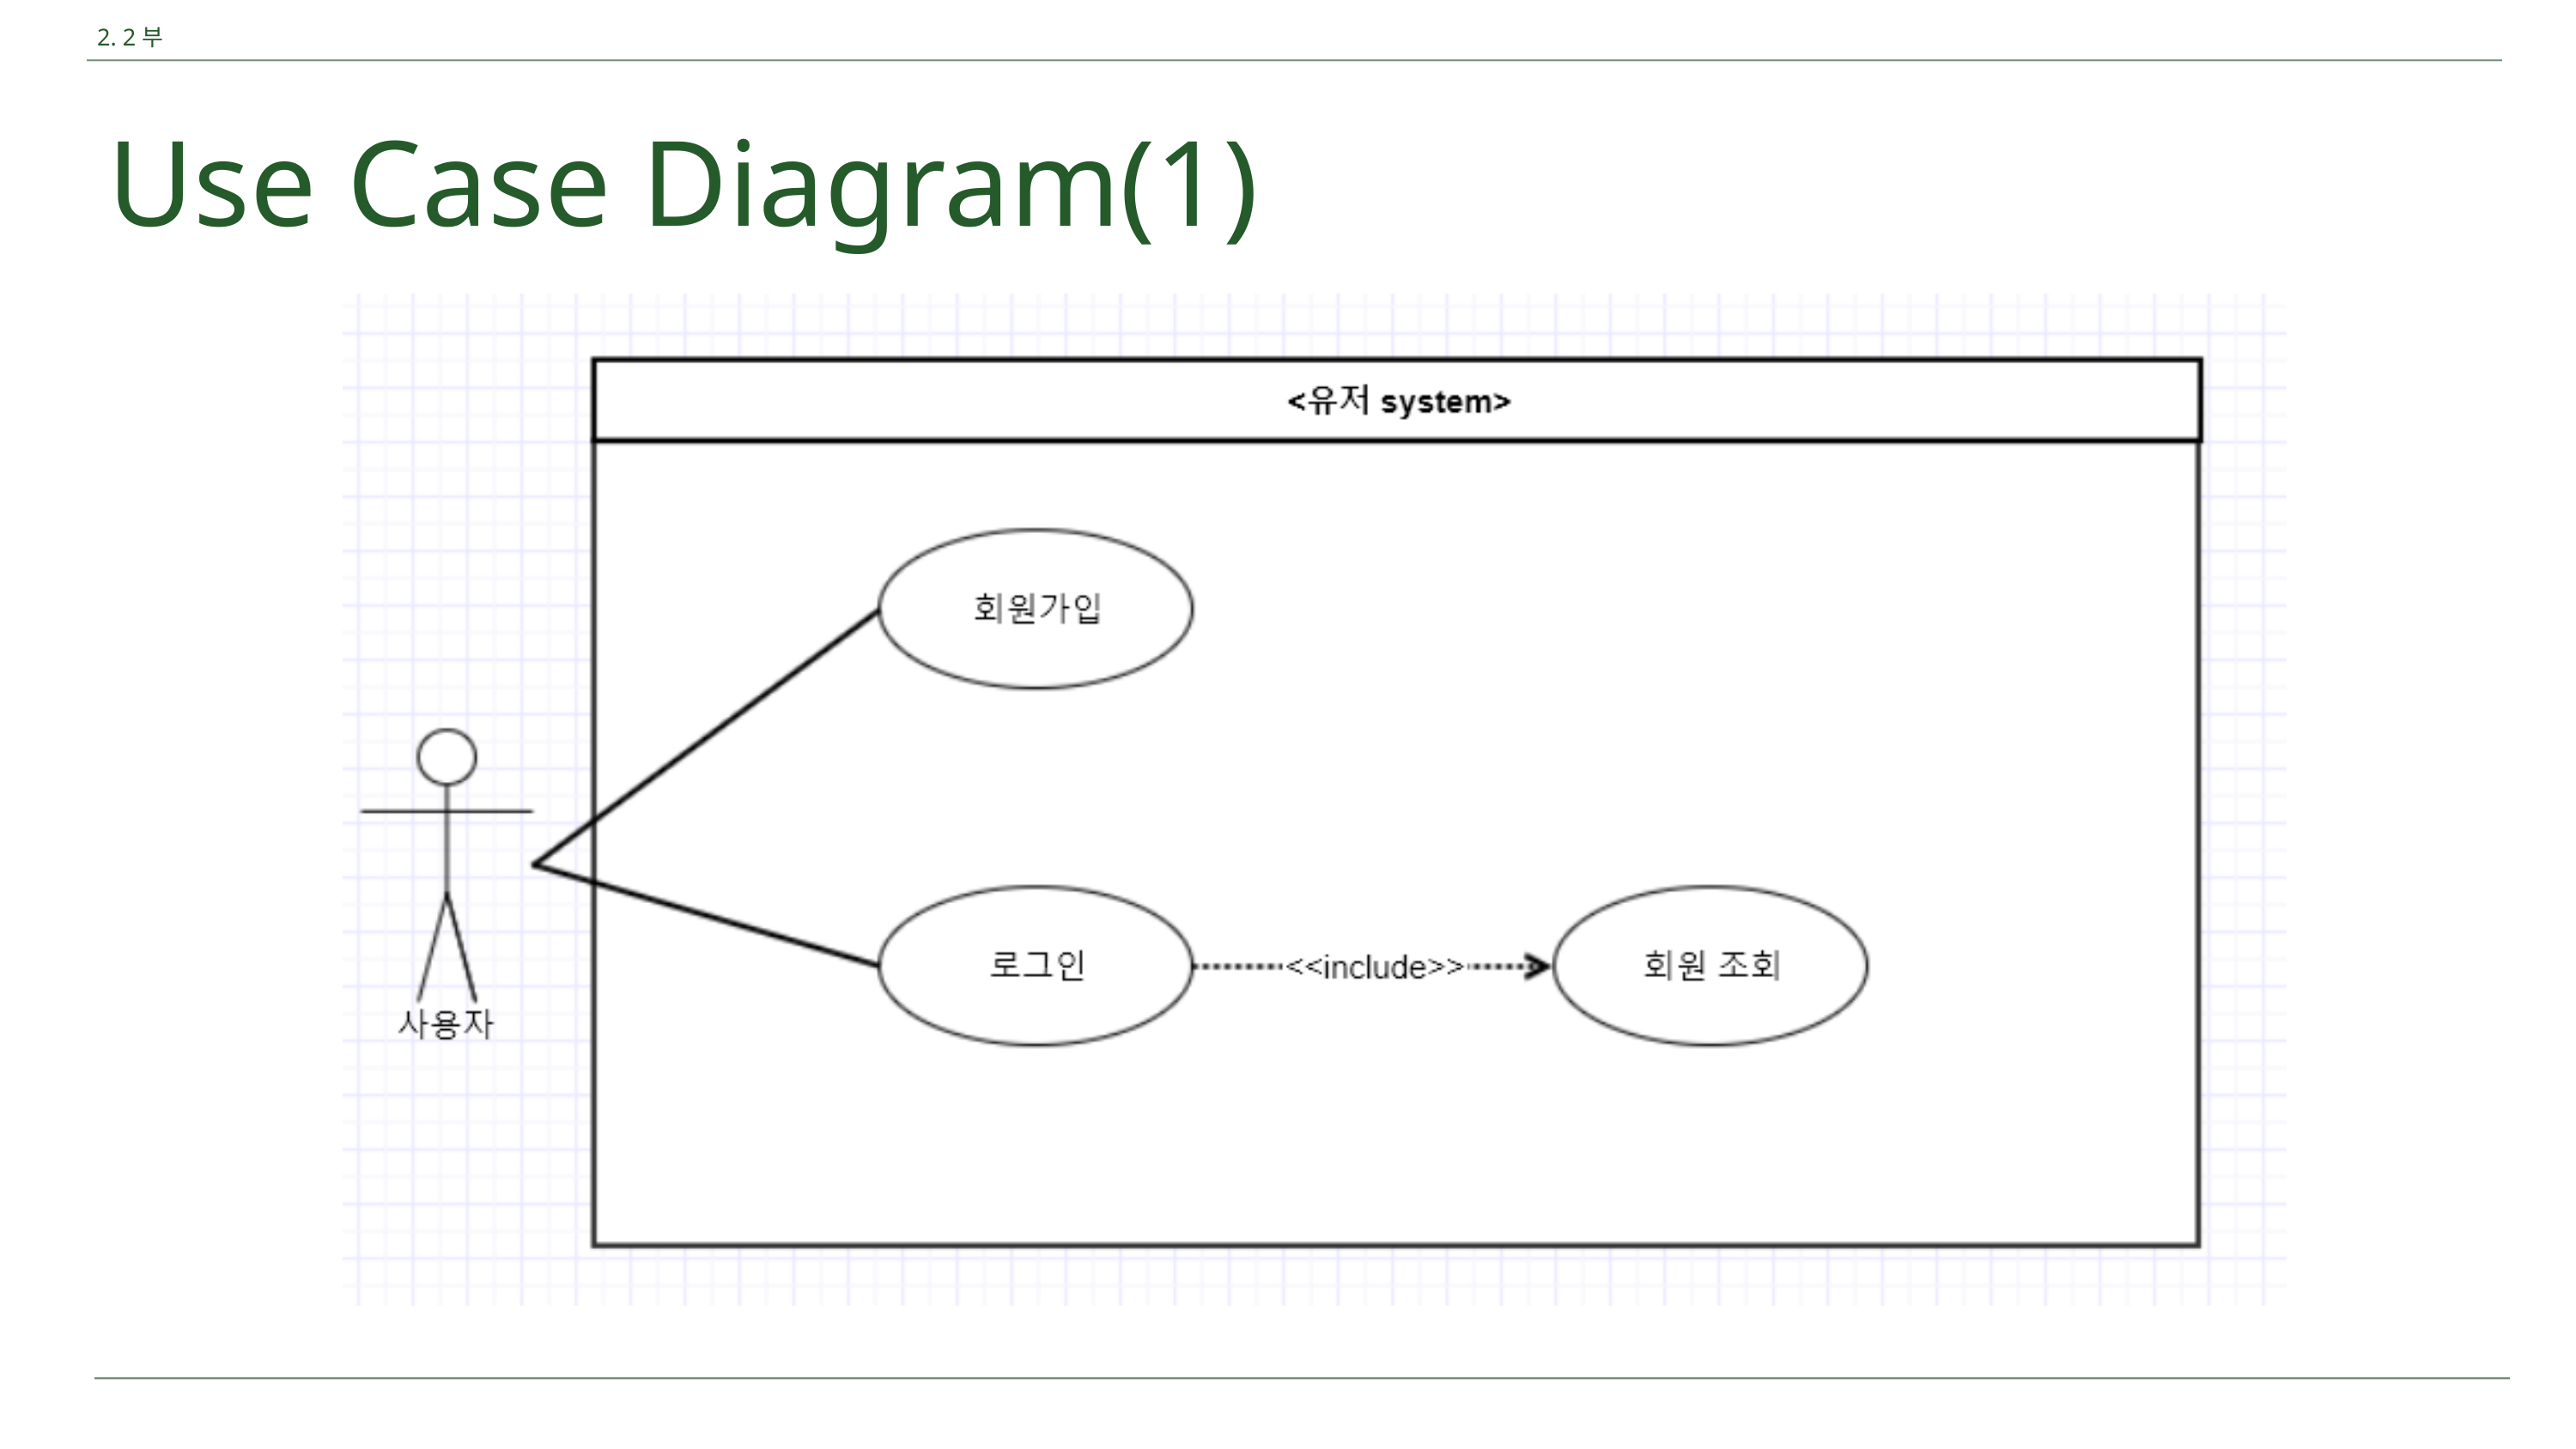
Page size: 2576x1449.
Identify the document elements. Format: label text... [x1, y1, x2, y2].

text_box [94, 1376, 2510, 1381]
text_box Use Case Diagram(1) [94, 101, 1352, 257]
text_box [87, 58, 2503, 64]
text_box 2. 2부 [84, 15, 386, 57]
picture [343, 294, 2287, 1306]
